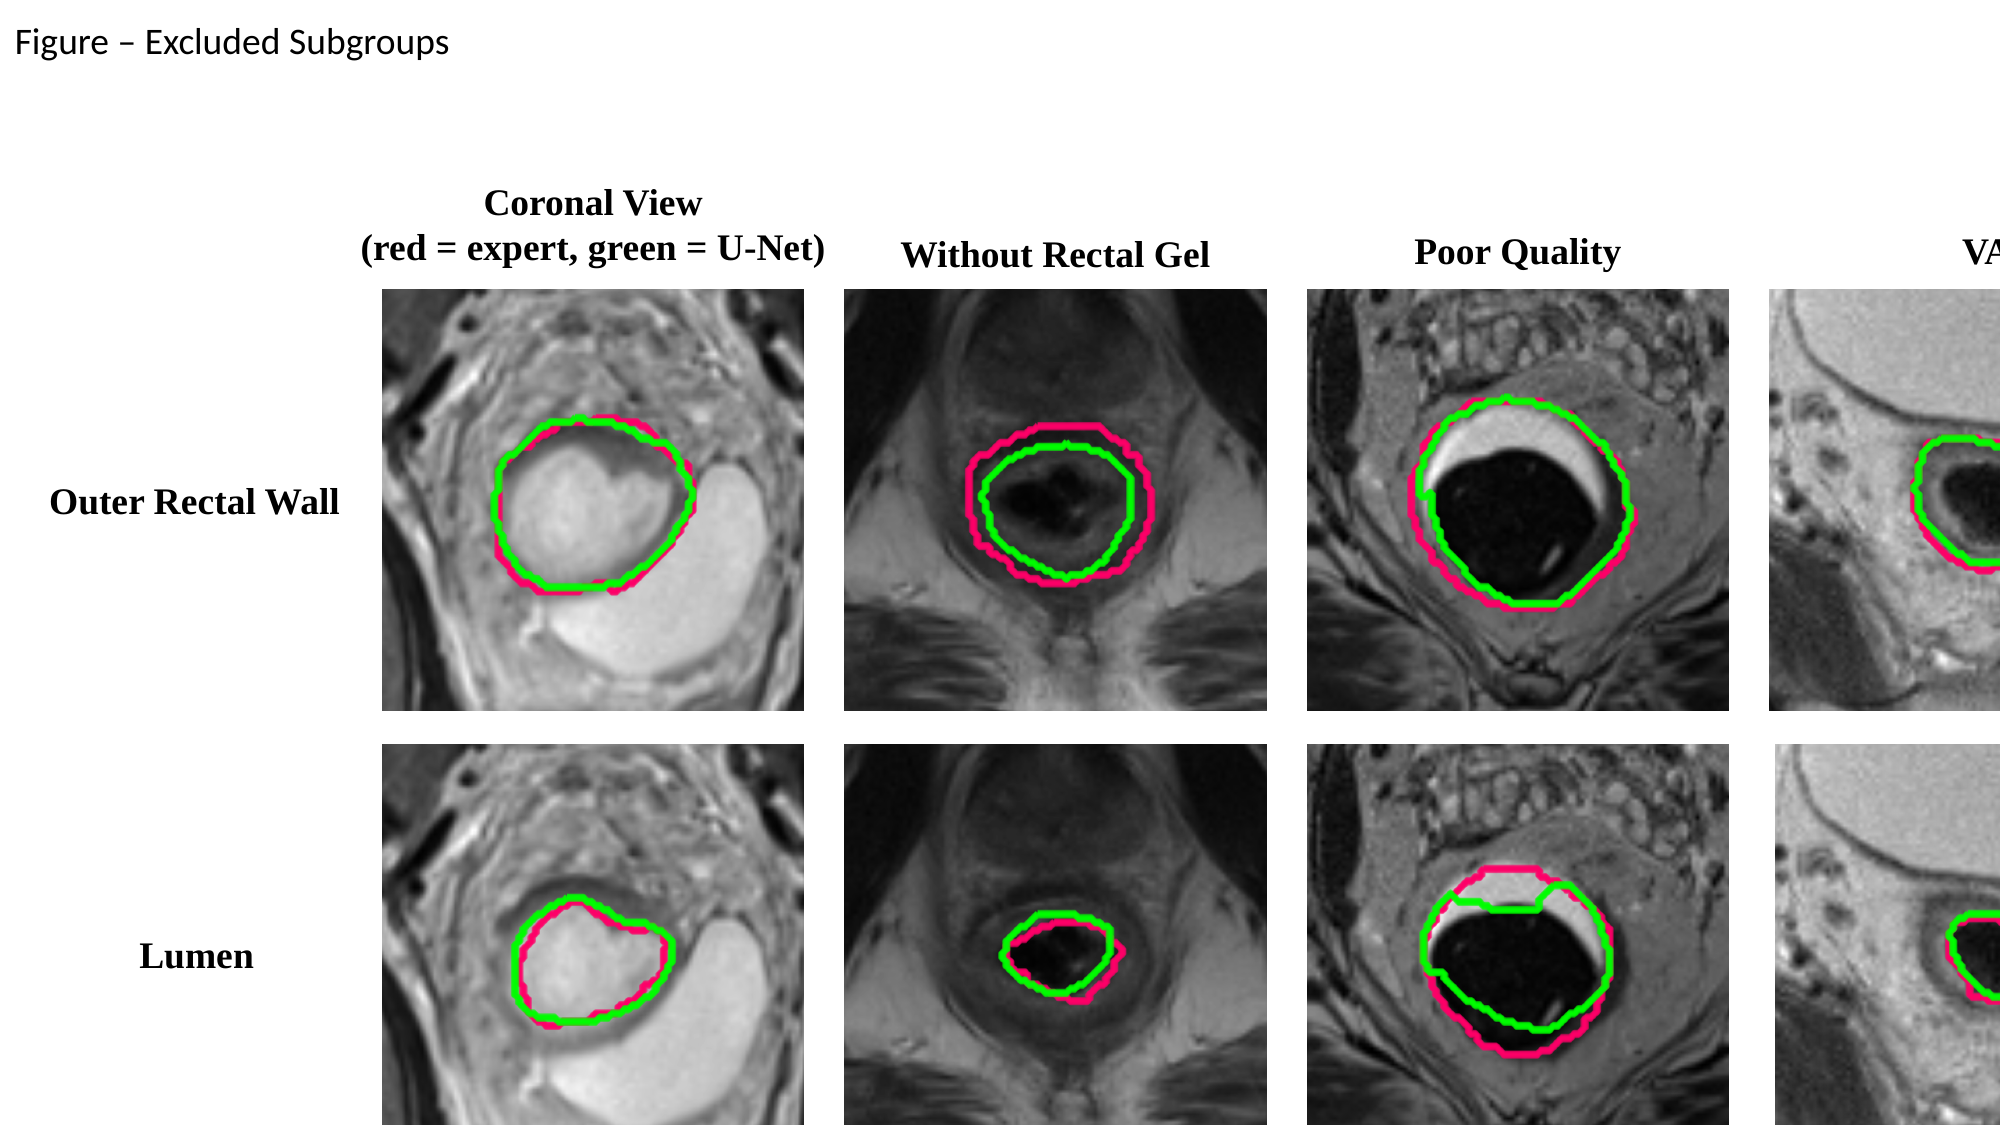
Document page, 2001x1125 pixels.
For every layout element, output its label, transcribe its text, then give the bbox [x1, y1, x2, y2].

picture [1307, 744, 1729, 1125]
text_box Coronal View (red = expert, green = U-Net) [317, 170, 869, 276]
text_box Without Rectal Gel [864, 222, 1247, 283]
picture [1769, 289, 2000, 711]
text_box Lumen [10, 924, 382, 984]
text_box Figure – Excluded Subgroups [0, 10, 605, 70]
picture [844, 289, 1267, 711]
text_box Poor Quality [1350, 219, 1686, 280]
picture [1775, 744, 2000, 1125]
text_box Outer Rectal Wall [8, 469, 381, 530]
picture [844, 744, 1267, 1125]
picture [382, 744, 804, 1125]
picture [1307, 289, 1729, 711]
text_box VA [1890, 219, 2000, 280]
picture [382, 289, 804, 711]
